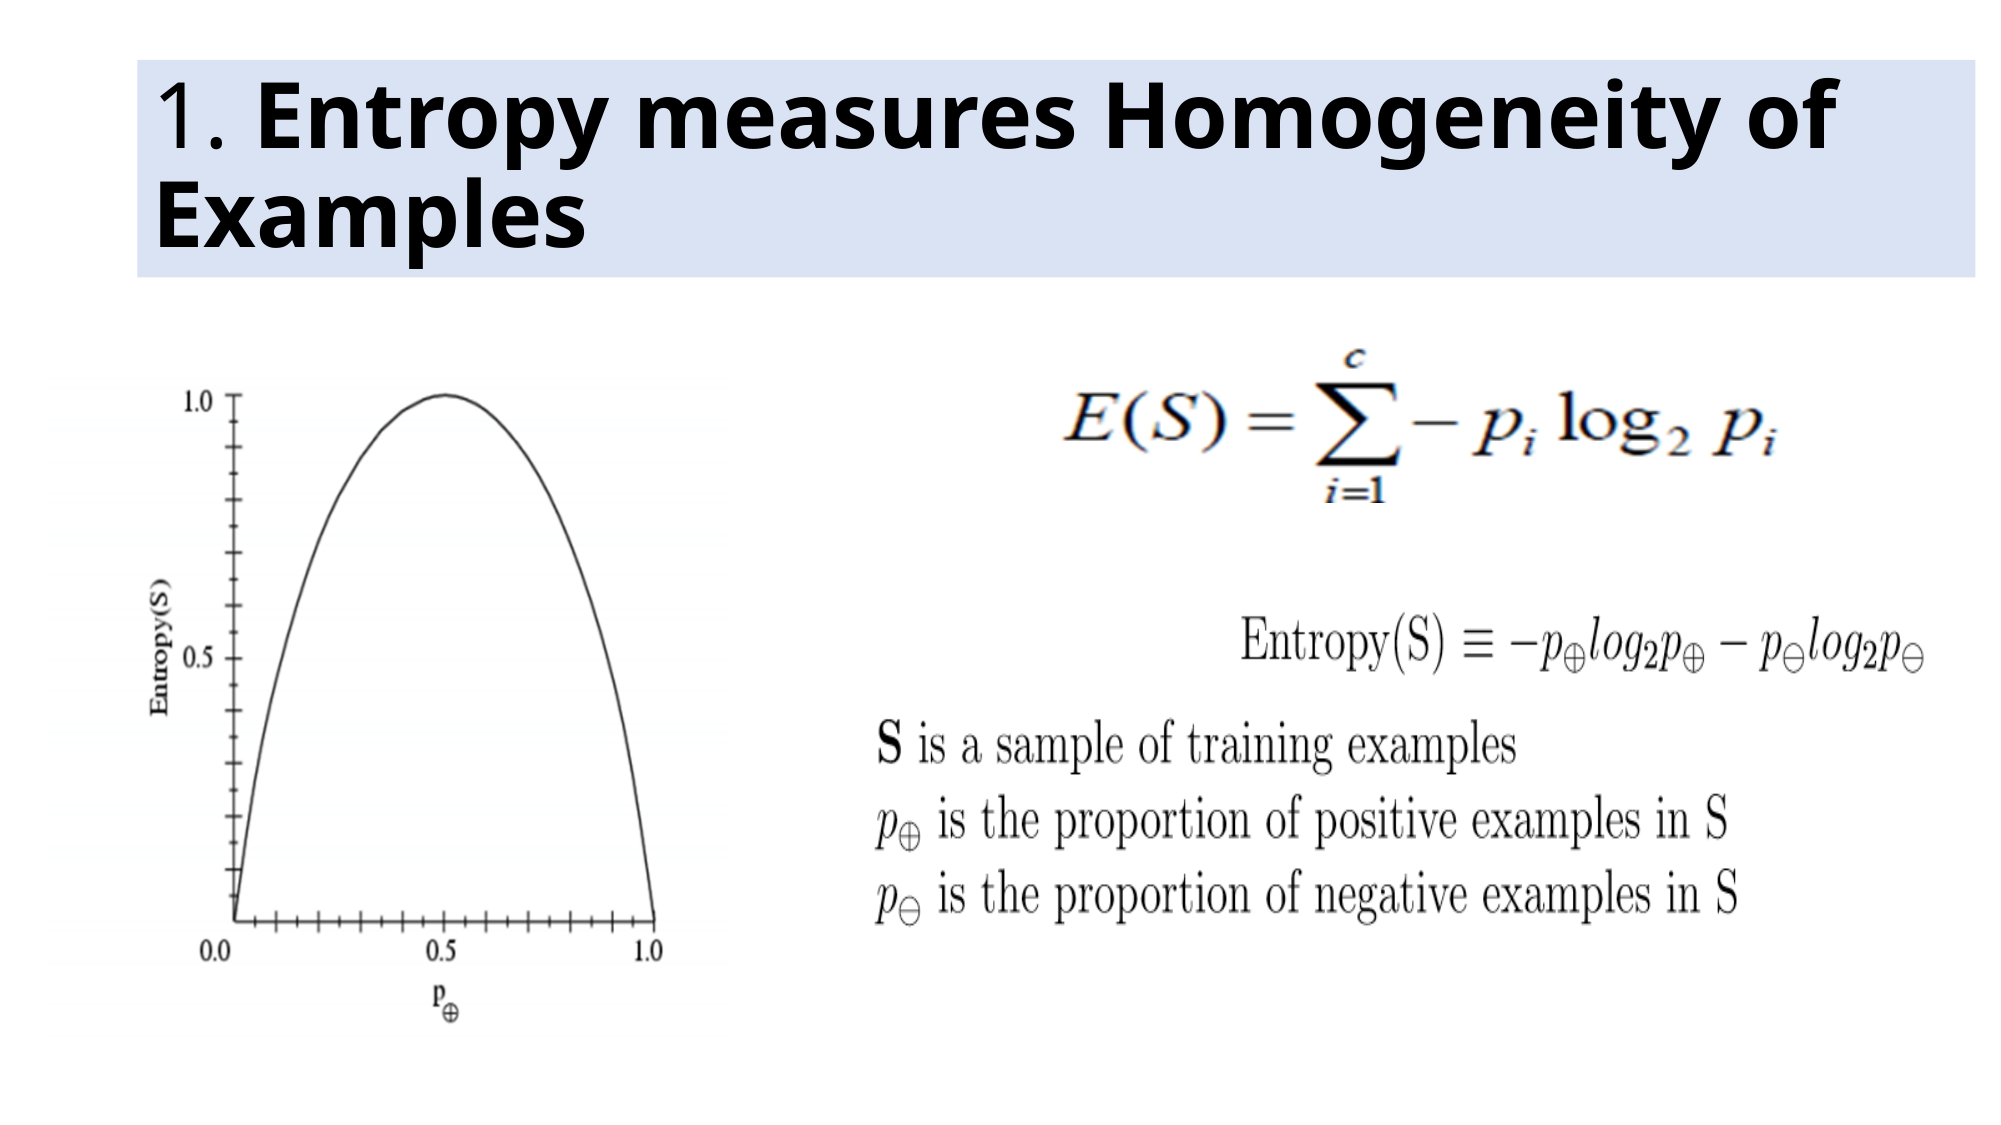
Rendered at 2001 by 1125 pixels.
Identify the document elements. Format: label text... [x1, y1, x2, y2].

title 1. Entropy measures Homogeneity of Examples [137, 59, 1976, 278]
picture [810, 336, 1976, 1011]
picture [47, 329, 730, 1043]
